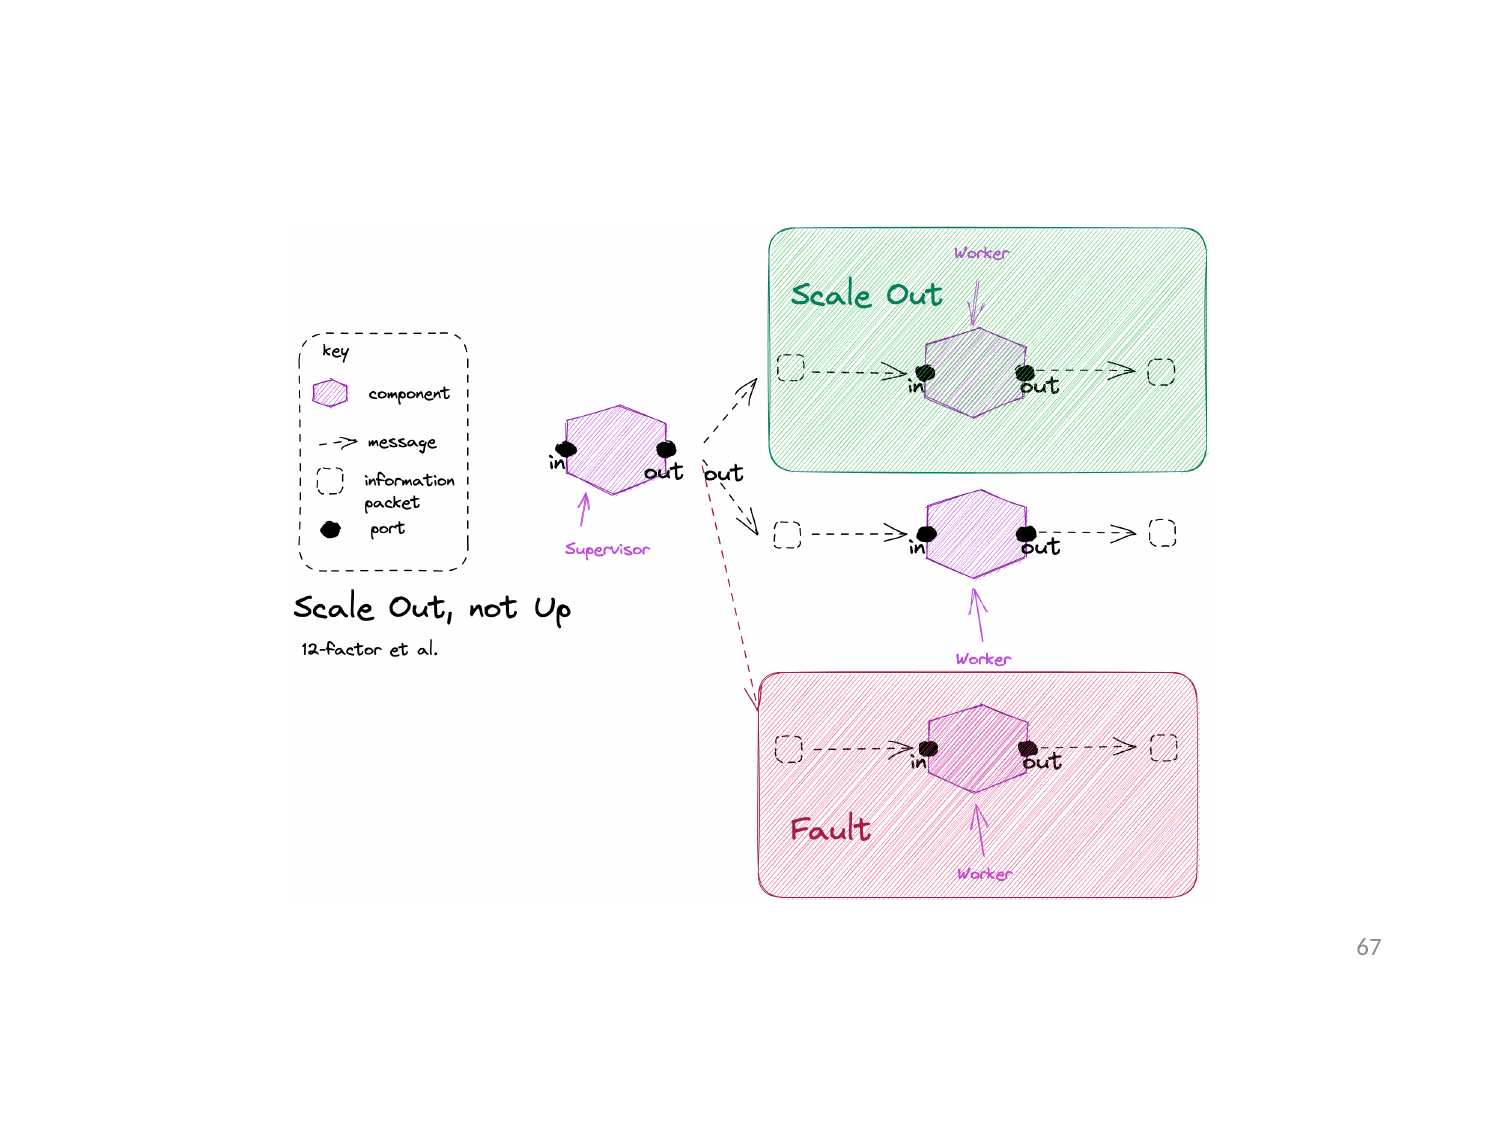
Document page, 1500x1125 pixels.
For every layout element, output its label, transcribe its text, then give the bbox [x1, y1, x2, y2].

picture [285, 219, 1215, 906]
slide_number 67 [1059, 922, 1397, 968]
